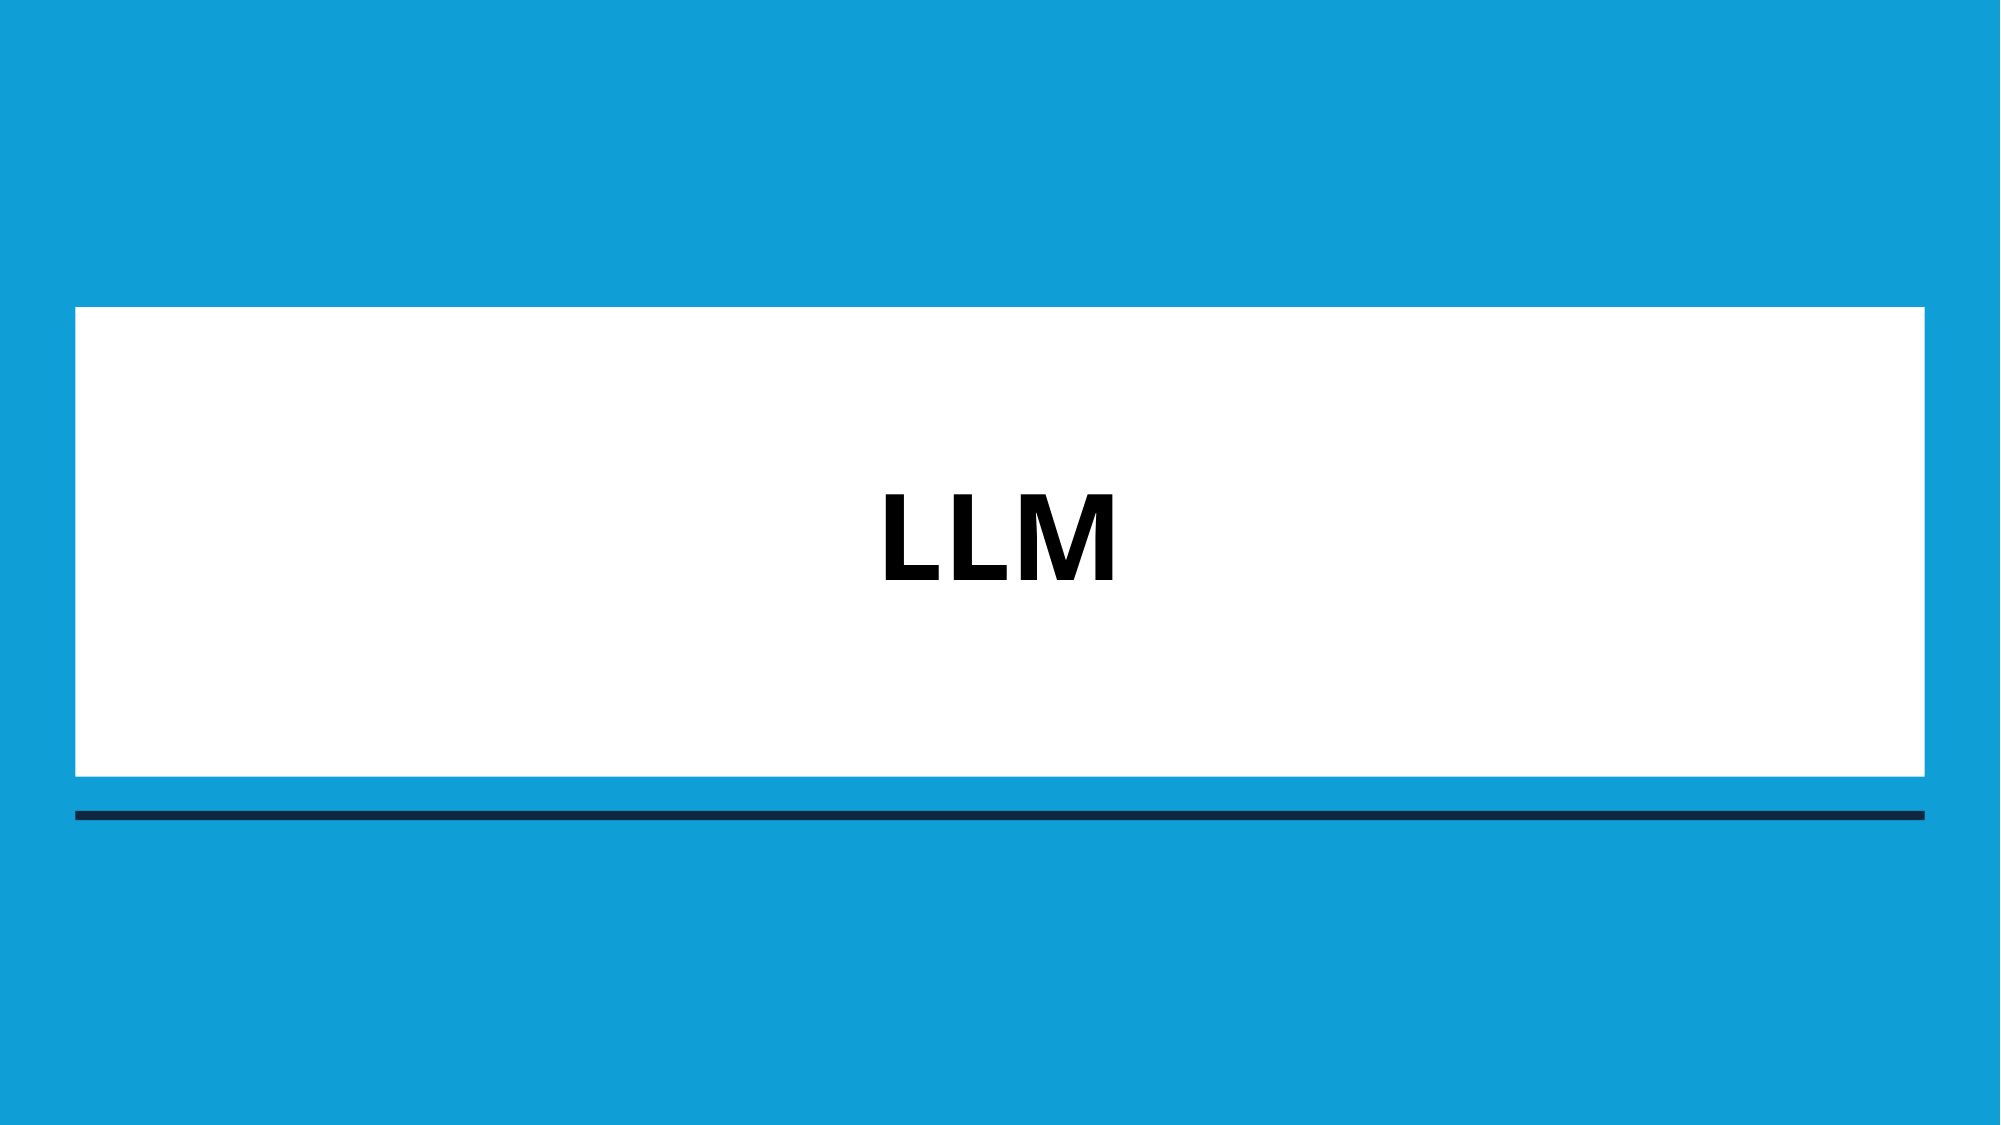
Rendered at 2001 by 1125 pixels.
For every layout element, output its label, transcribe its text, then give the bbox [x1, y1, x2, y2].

title LLM [75, 307, 1925, 777]
